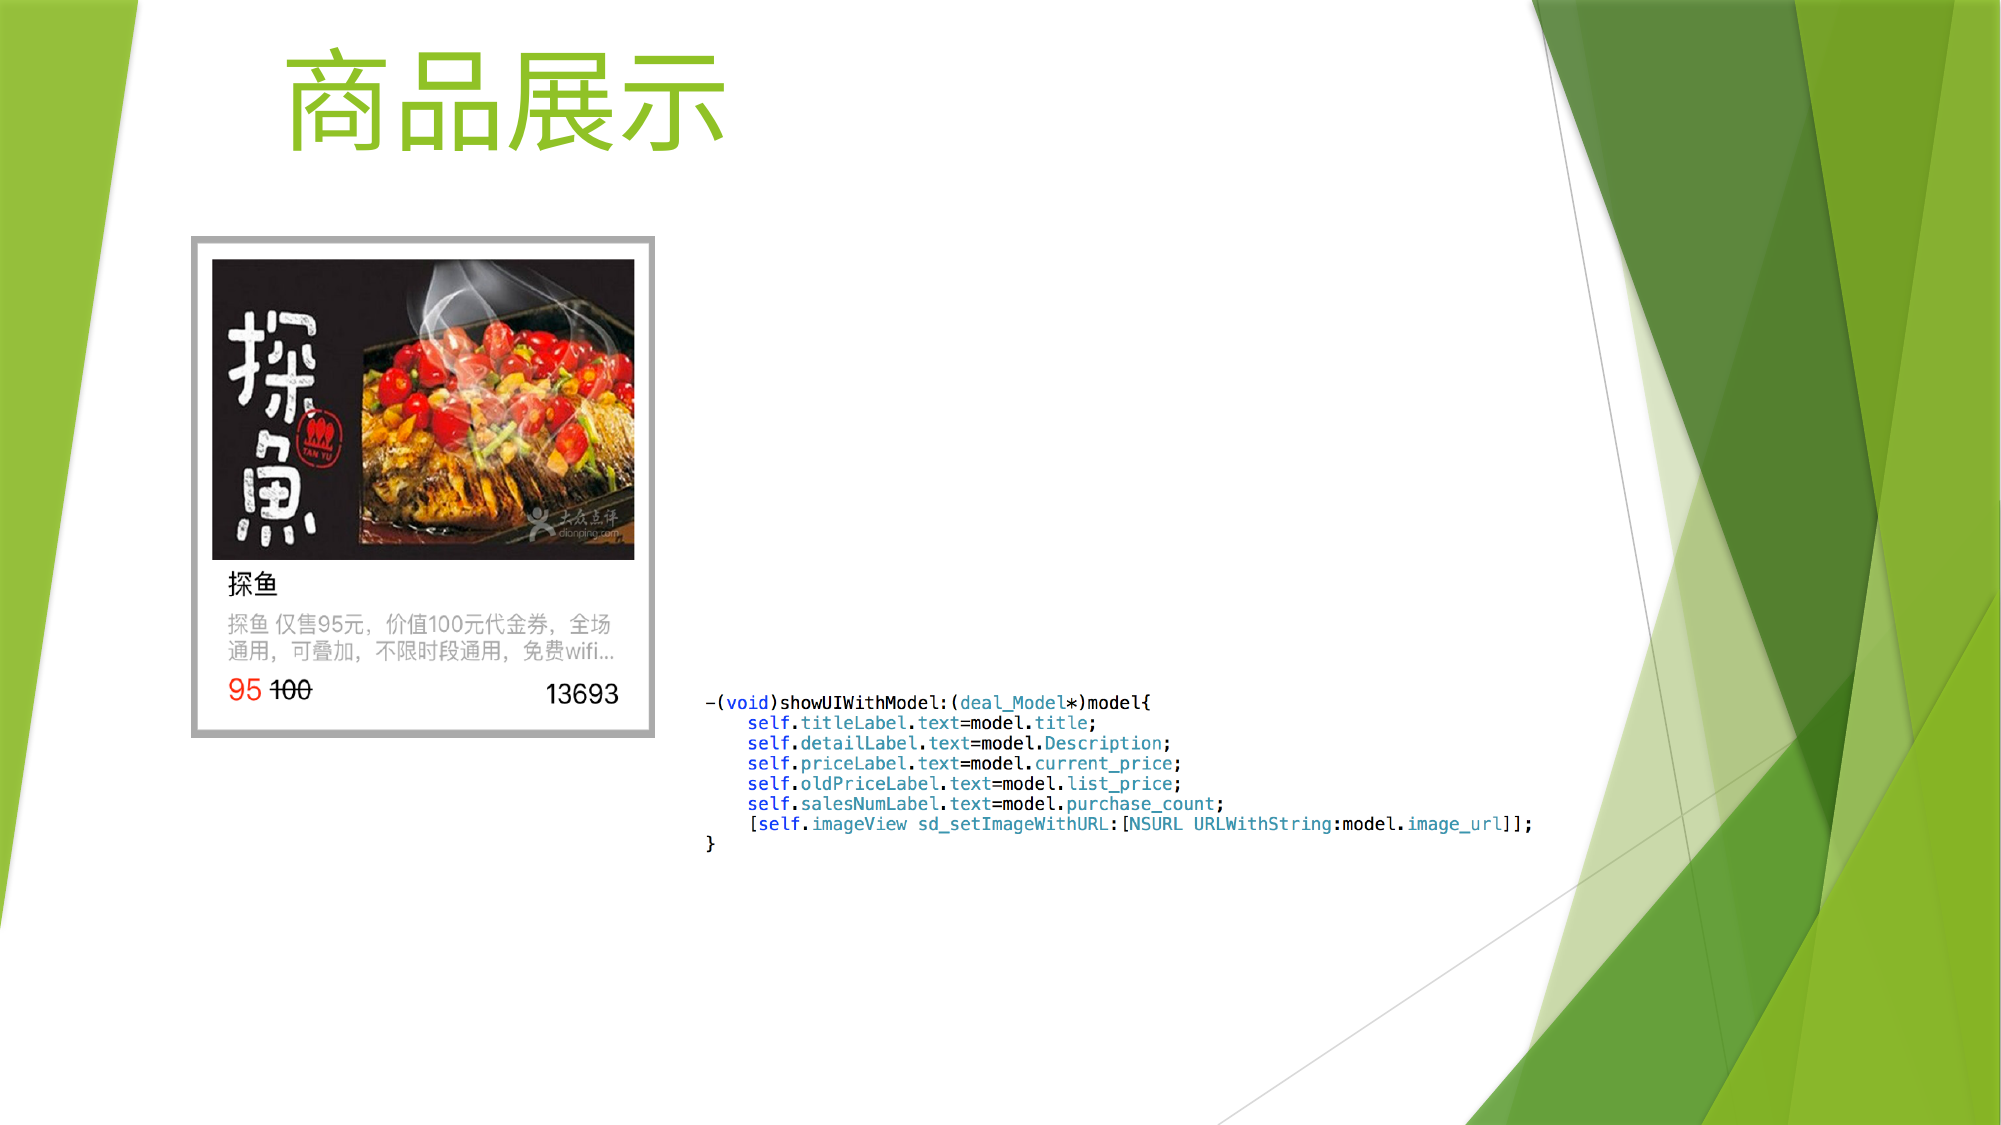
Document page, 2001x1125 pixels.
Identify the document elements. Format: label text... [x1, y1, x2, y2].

title 商品展示 [258, 33, 746, 173]
picture [700, 685, 1567, 865]
picture [190, 236, 655, 739]
